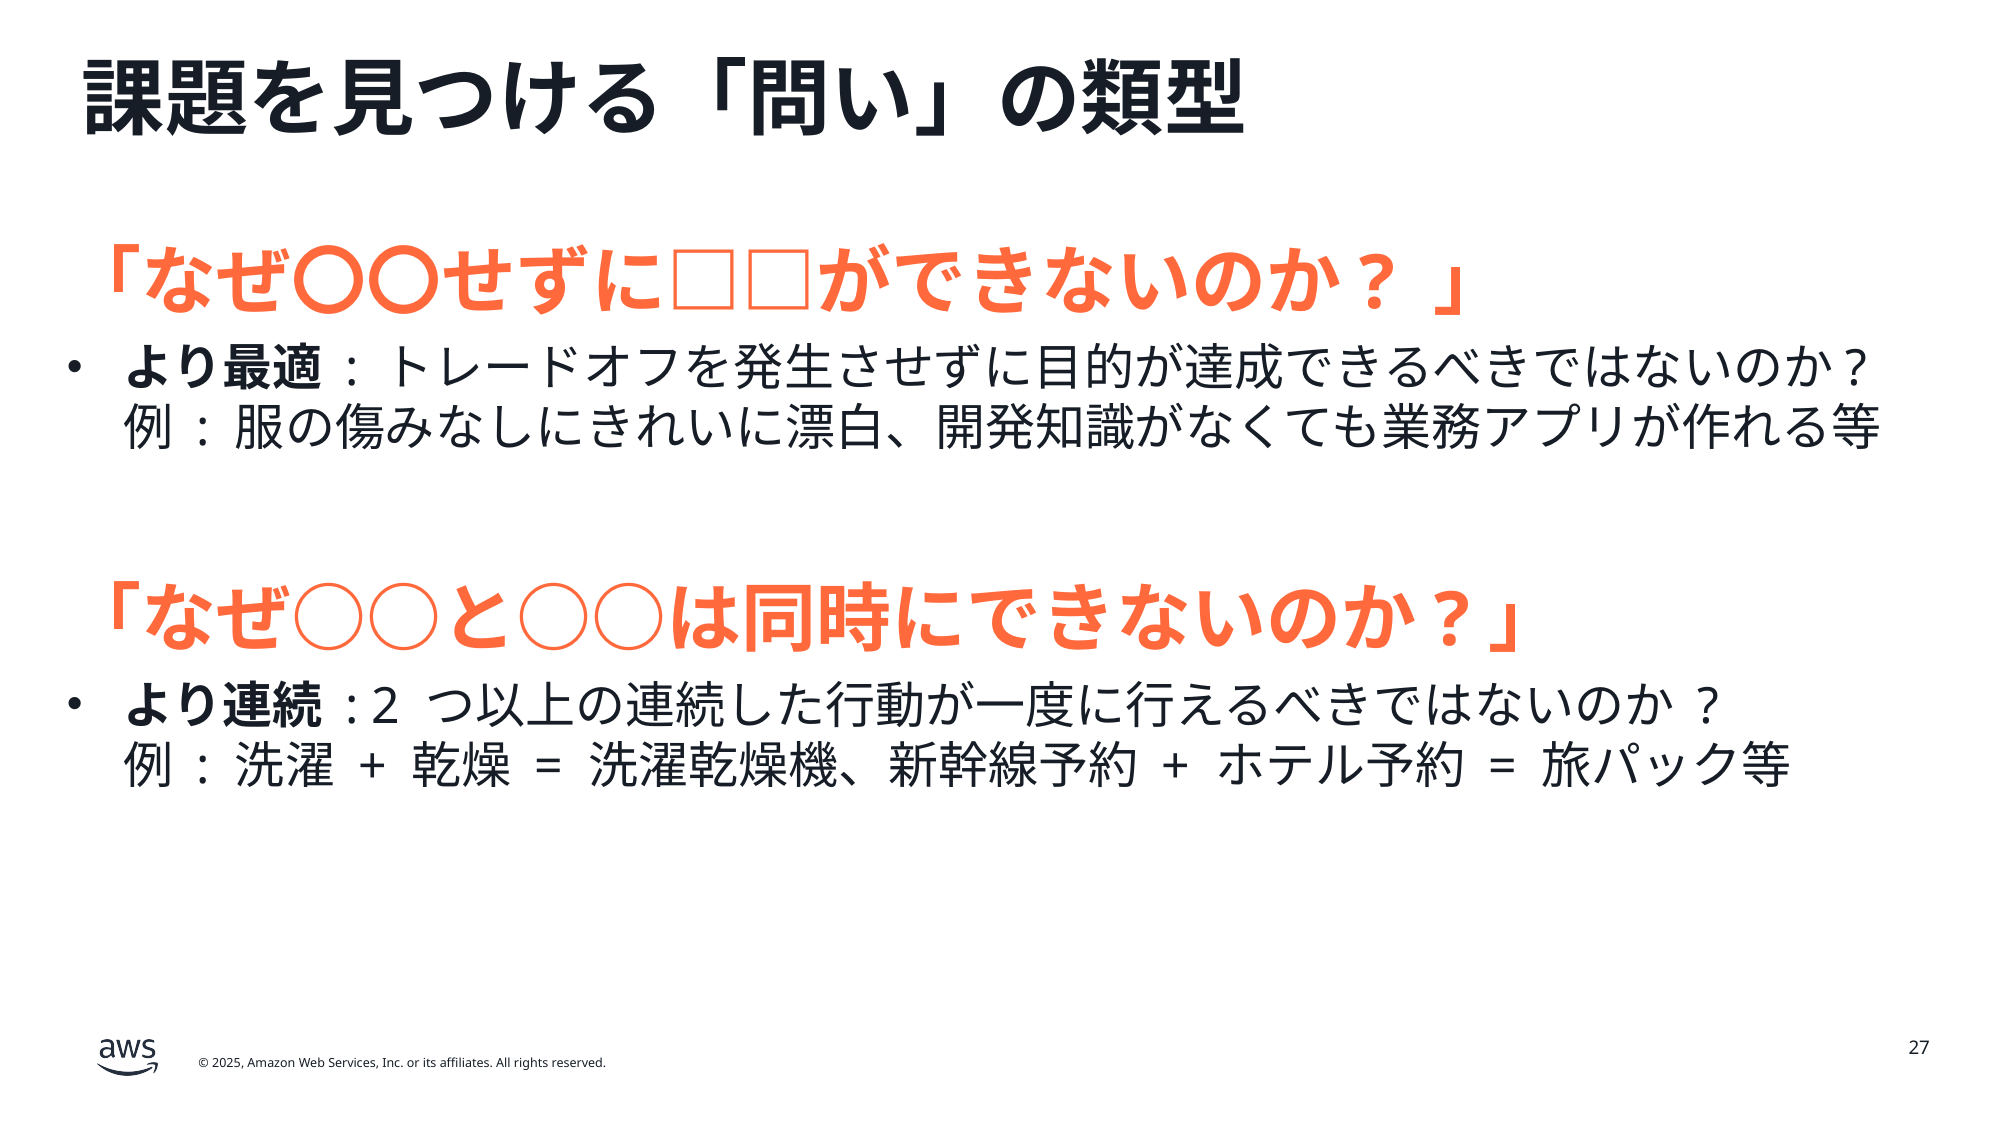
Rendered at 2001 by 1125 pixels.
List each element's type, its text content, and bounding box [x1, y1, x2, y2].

picture [97, 1039, 158, 1076]
title 課題を見つける「問い」の類型 [66, 48, 1945, 150]
list 「なぜ〇〇せずに□□ができないのか? 」 より最適 : トレードオフを発生させずに目的が達成できるべきではないのか? 例 : 服の傷みなしにきれいに漂白、開発知識がなくても業務アプリが作れる等 「なぜ○○と○○は同時にできないのか?」 より連続 : 2 つ以上の連続した行動が一度に行えるべきではないのか ? 例 : 洗濯 + 乾燥 = 洗濯乾燥機、新幹線予約 + ホテル予約 = 旅パック等 [66, 225, 1945, 880]
slide_number 27 [1495, 1018, 1945, 1079]
